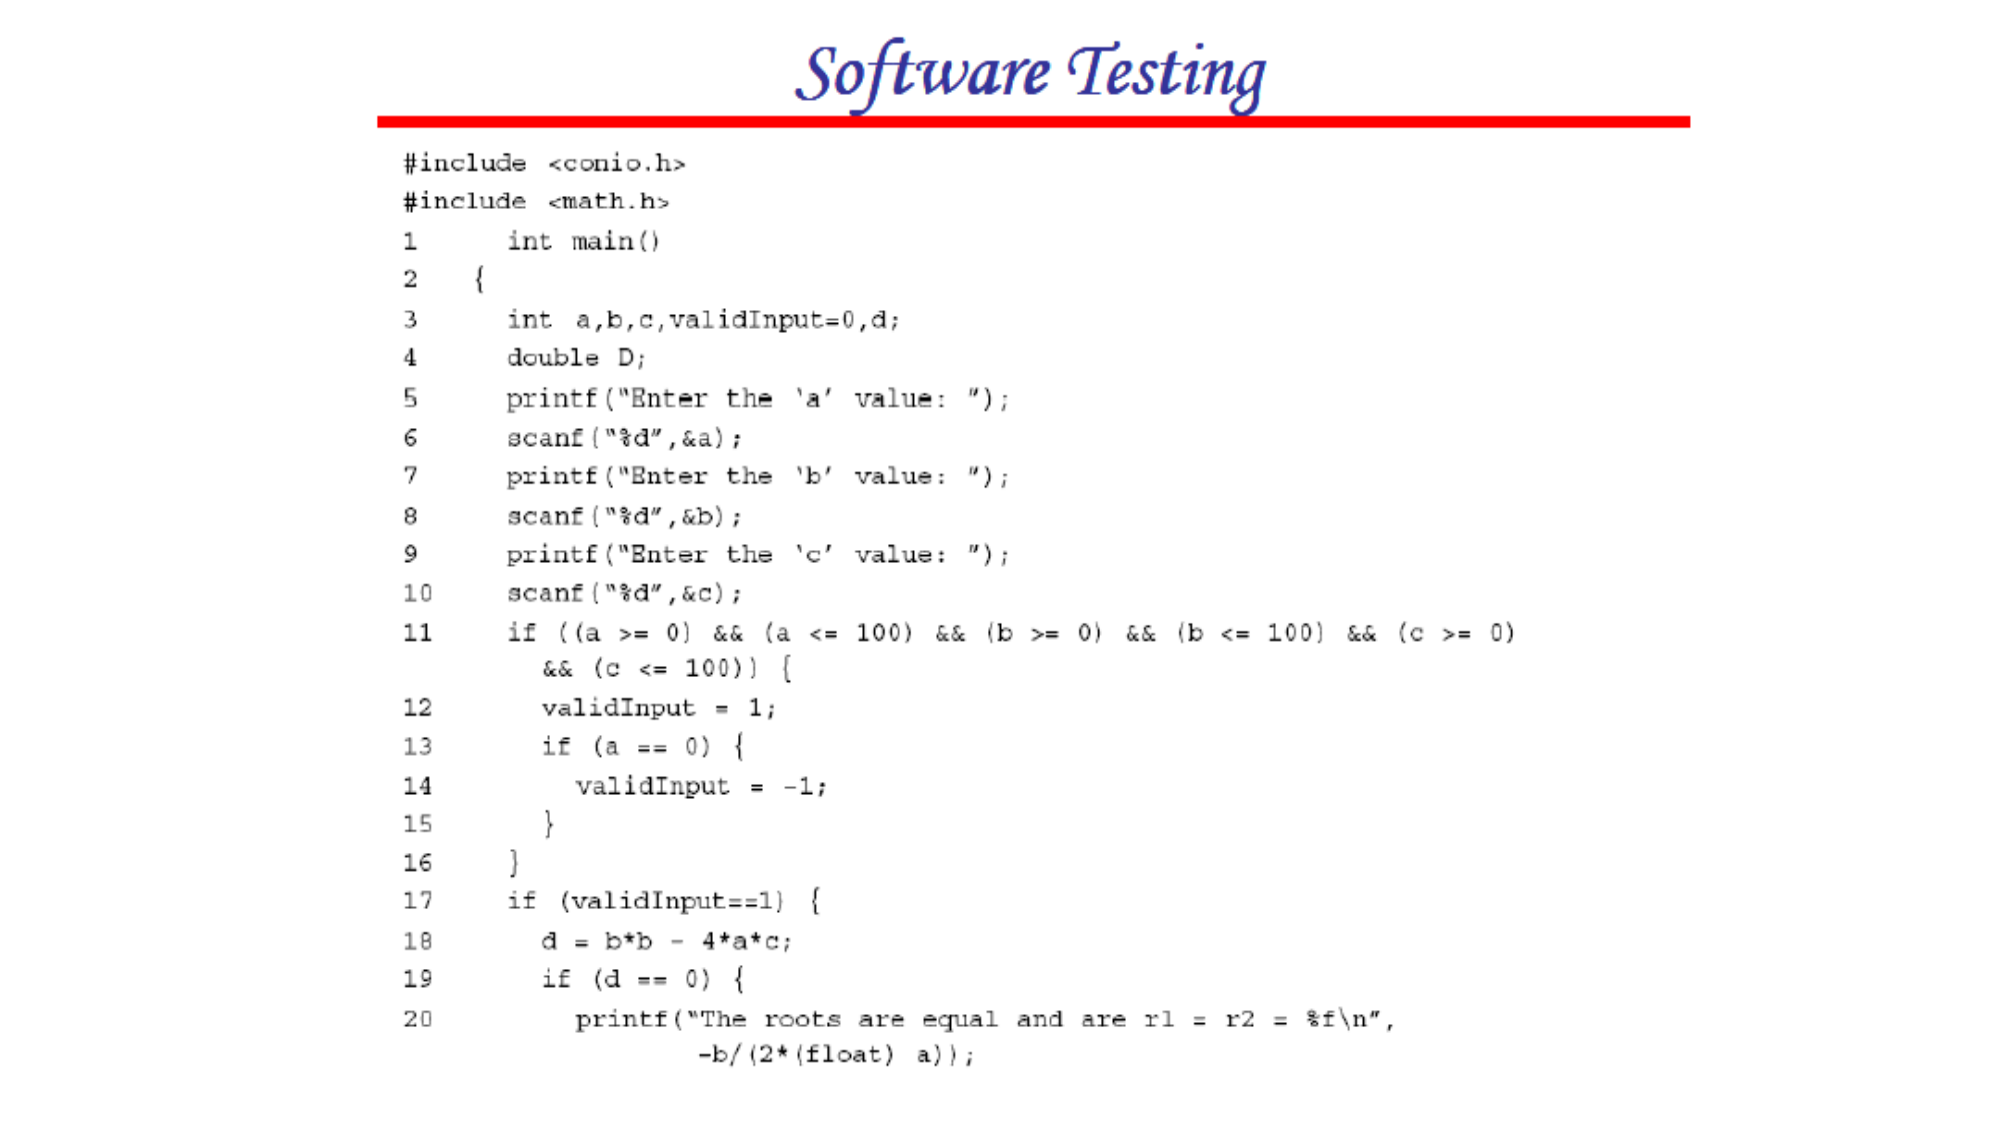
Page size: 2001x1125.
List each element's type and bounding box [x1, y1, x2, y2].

picture [287, 24, 1713, 1088]
